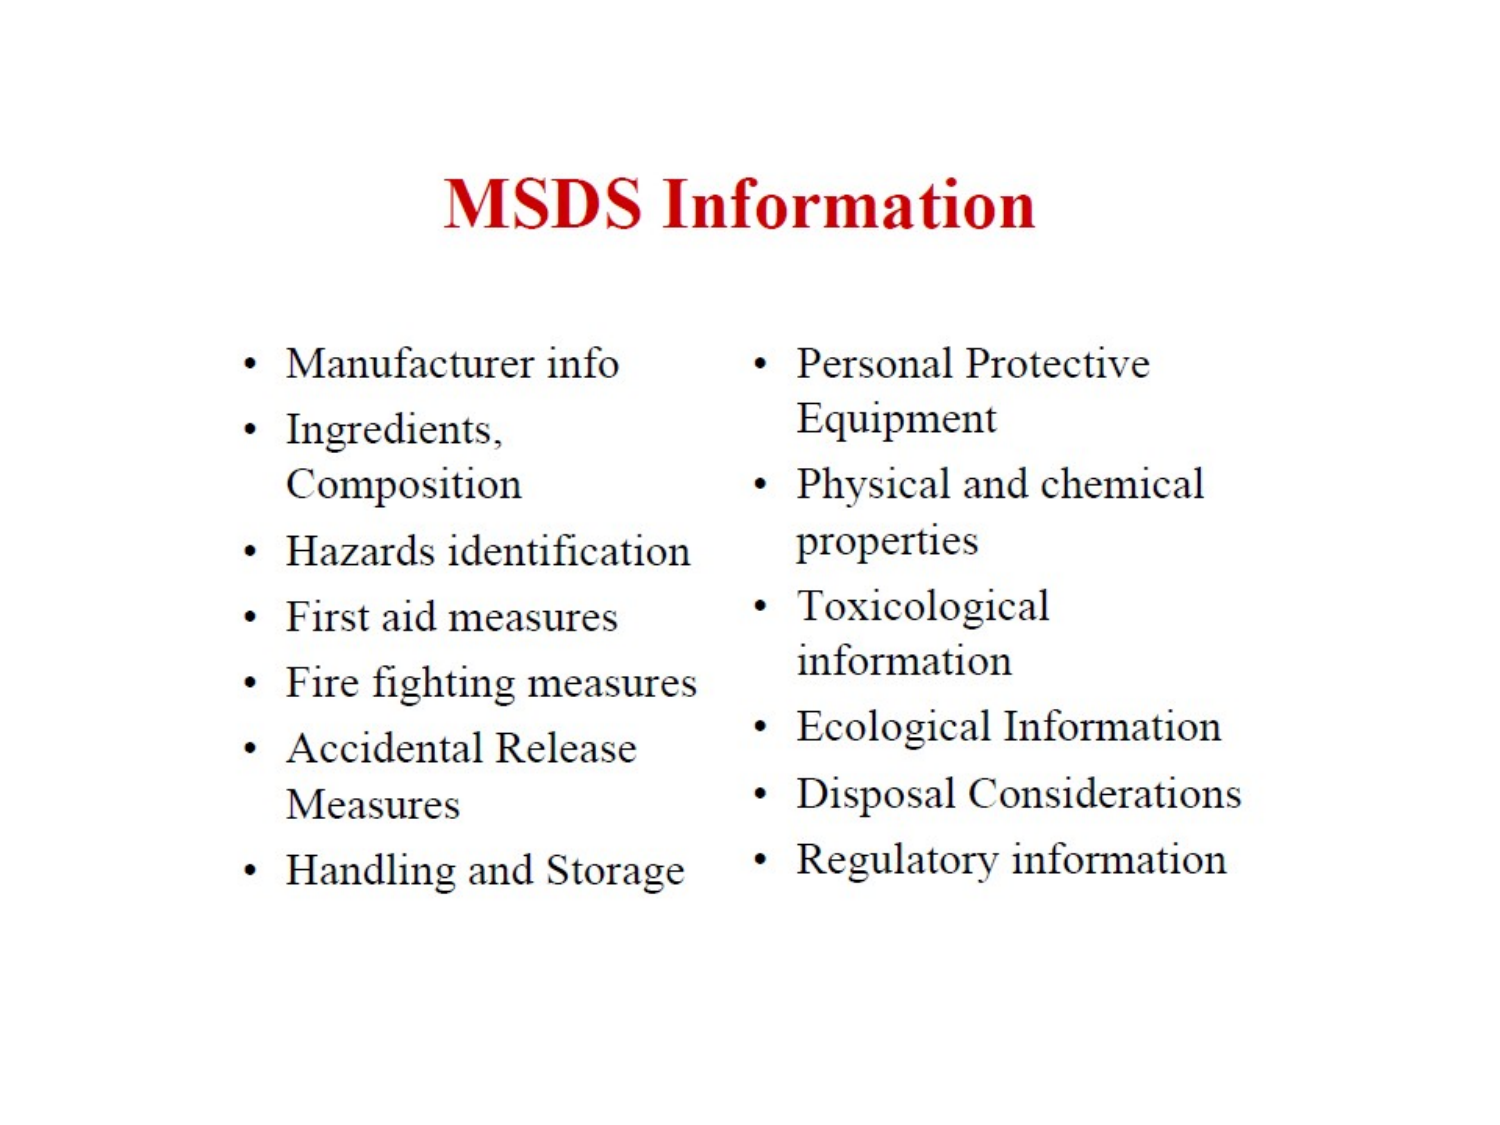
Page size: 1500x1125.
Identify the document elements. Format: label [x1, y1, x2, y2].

text_box [163, 123, 1337, 1002]
